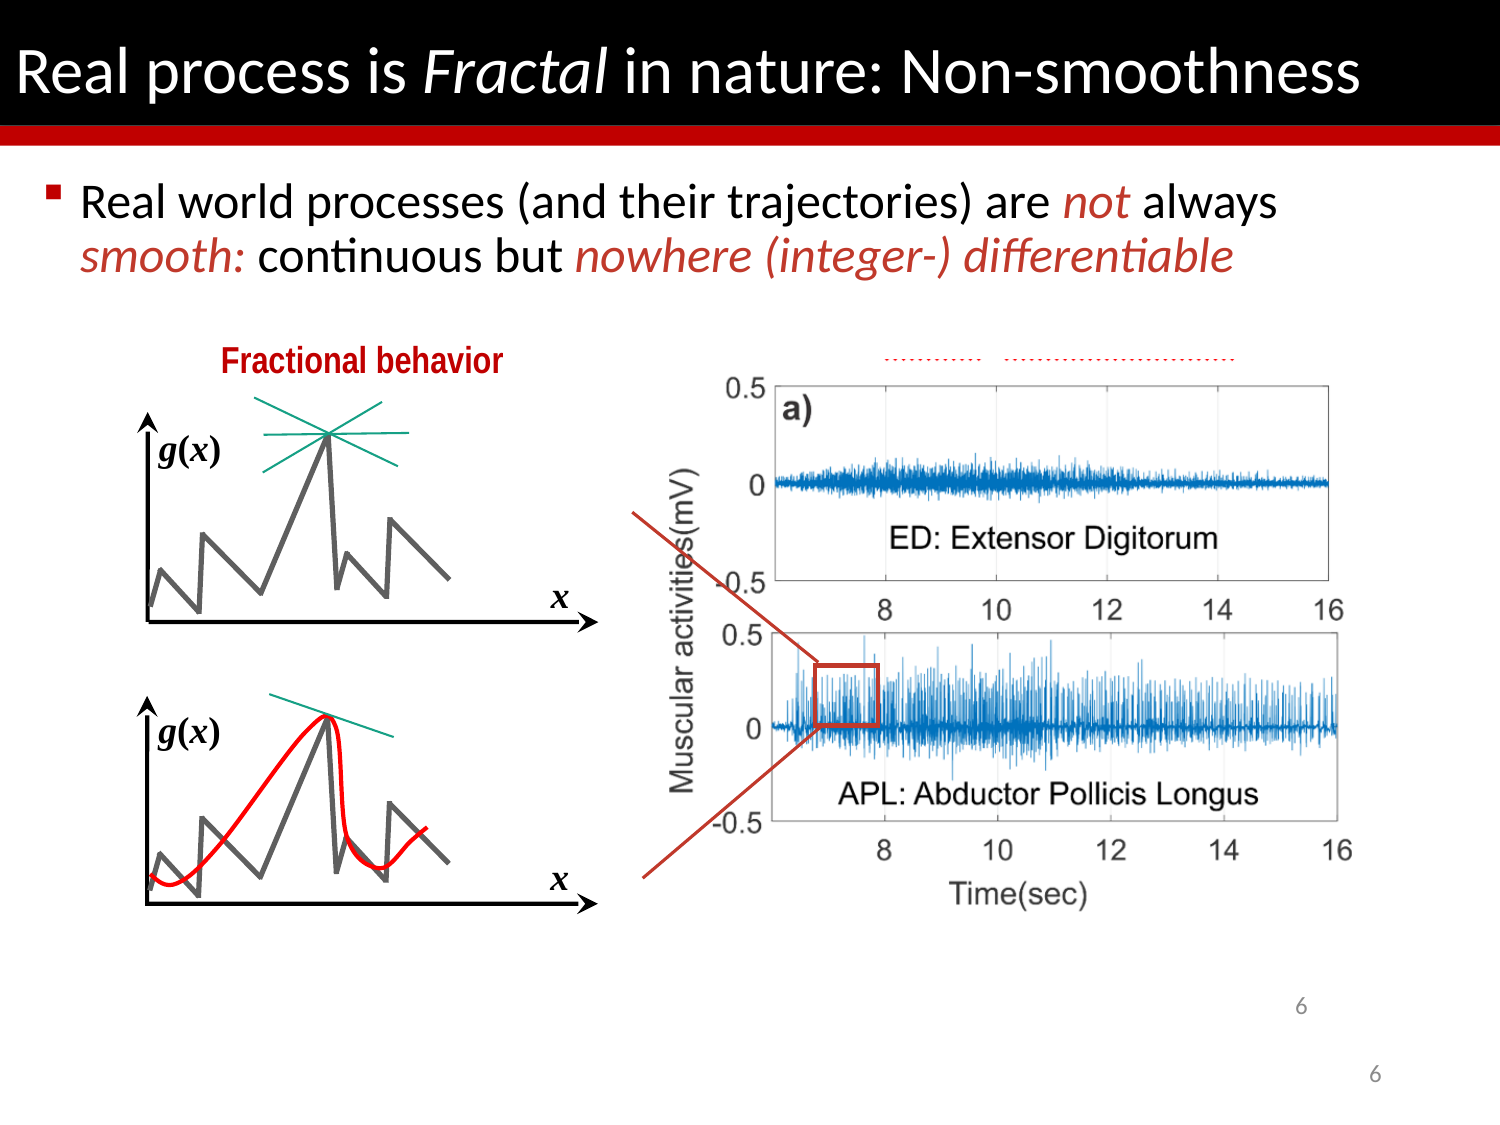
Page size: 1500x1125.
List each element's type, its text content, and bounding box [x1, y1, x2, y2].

text_box [241, 792, 259, 817]
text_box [344, 836, 385, 881]
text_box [198, 532, 203, 614]
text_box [201, 817, 259, 879]
text_box x [523, 845, 596, 906]
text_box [632, 512, 819, 663]
text_box g(x) [126, 416, 254, 477]
text_box [577, 906, 594, 915]
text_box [159, 568, 198, 613]
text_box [389, 518, 450, 580]
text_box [259, 717, 328, 879]
picture [665, 359, 1352, 916]
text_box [386, 517, 391, 599]
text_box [260, 433, 329, 595]
text_box x [524, 563, 597, 624]
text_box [328, 434, 337, 591]
text_box [577, 624, 595, 633]
list Real world processes (and their trajectories) are not always smooth: continuous but nowhere (integer-) differentiable [27, 167, 1397, 342]
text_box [336, 551, 348, 590]
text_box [198, 816, 203, 898]
title Real process is Fractal in nature: Non-smoothness [0, 0, 1500, 147]
text_box 6 [972, 974, 1323, 1035]
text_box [388, 802, 449, 864]
text_box Fractional behavior [134, 342, 590, 389]
text_box g(x) [126, 698, 253, 759]
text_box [642, 725, 822, 879]
text_box [337, 731, 347, 835]
slide_number 6 [1059, 1042, 1397, 1103]
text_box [201, 533, 260, 595]
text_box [327, 718, 337, 875]
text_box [150, 568, 159, 607]
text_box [345, 552, 386, 597]
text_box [336, 835, 347, 874]
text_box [158, 852, 198, 897]
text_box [149, 852, 158, 891]
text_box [385, 801, 390, 883]
